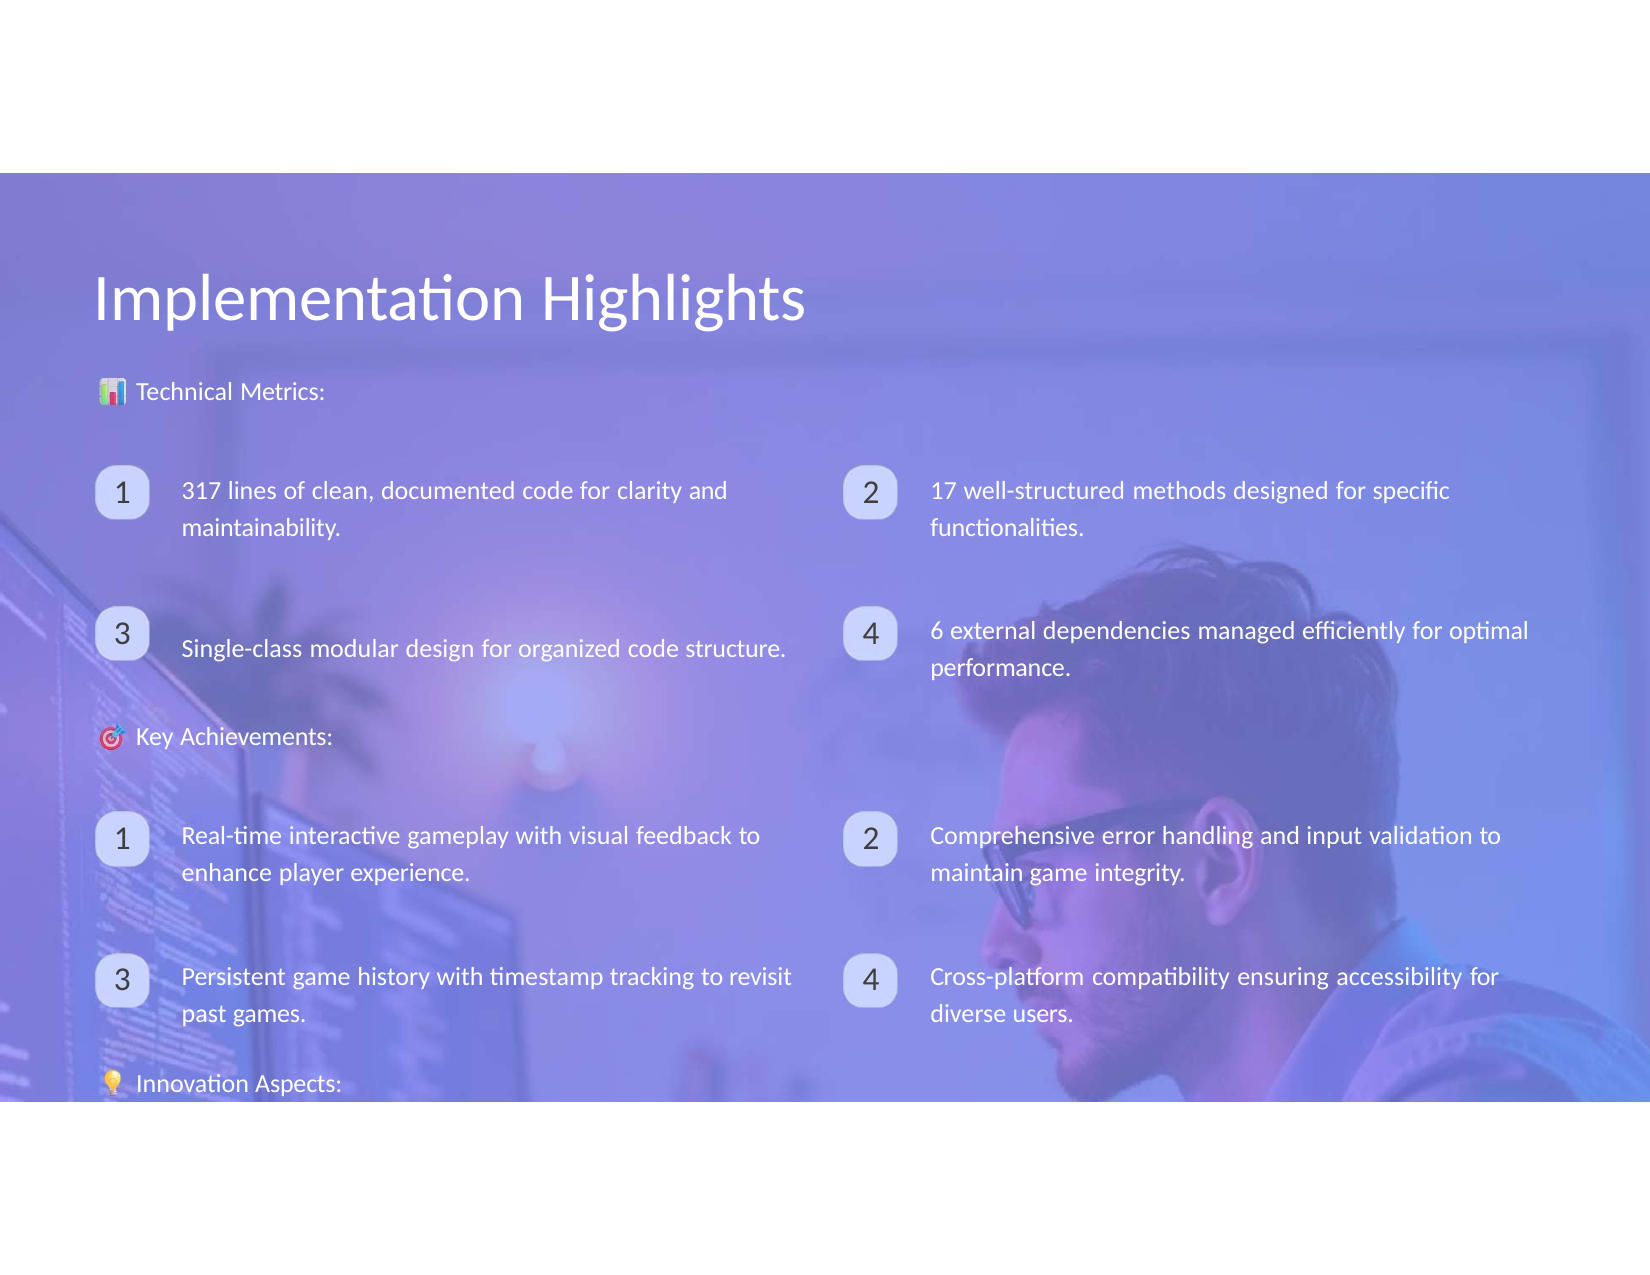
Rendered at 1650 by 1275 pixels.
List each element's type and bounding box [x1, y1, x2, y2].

picture [76, 365, 147, 424]
picture [76, 710, 147, 769]
text_box [0, 173, 1650, 1102]
picture [76, 1057, 147, 1102]
